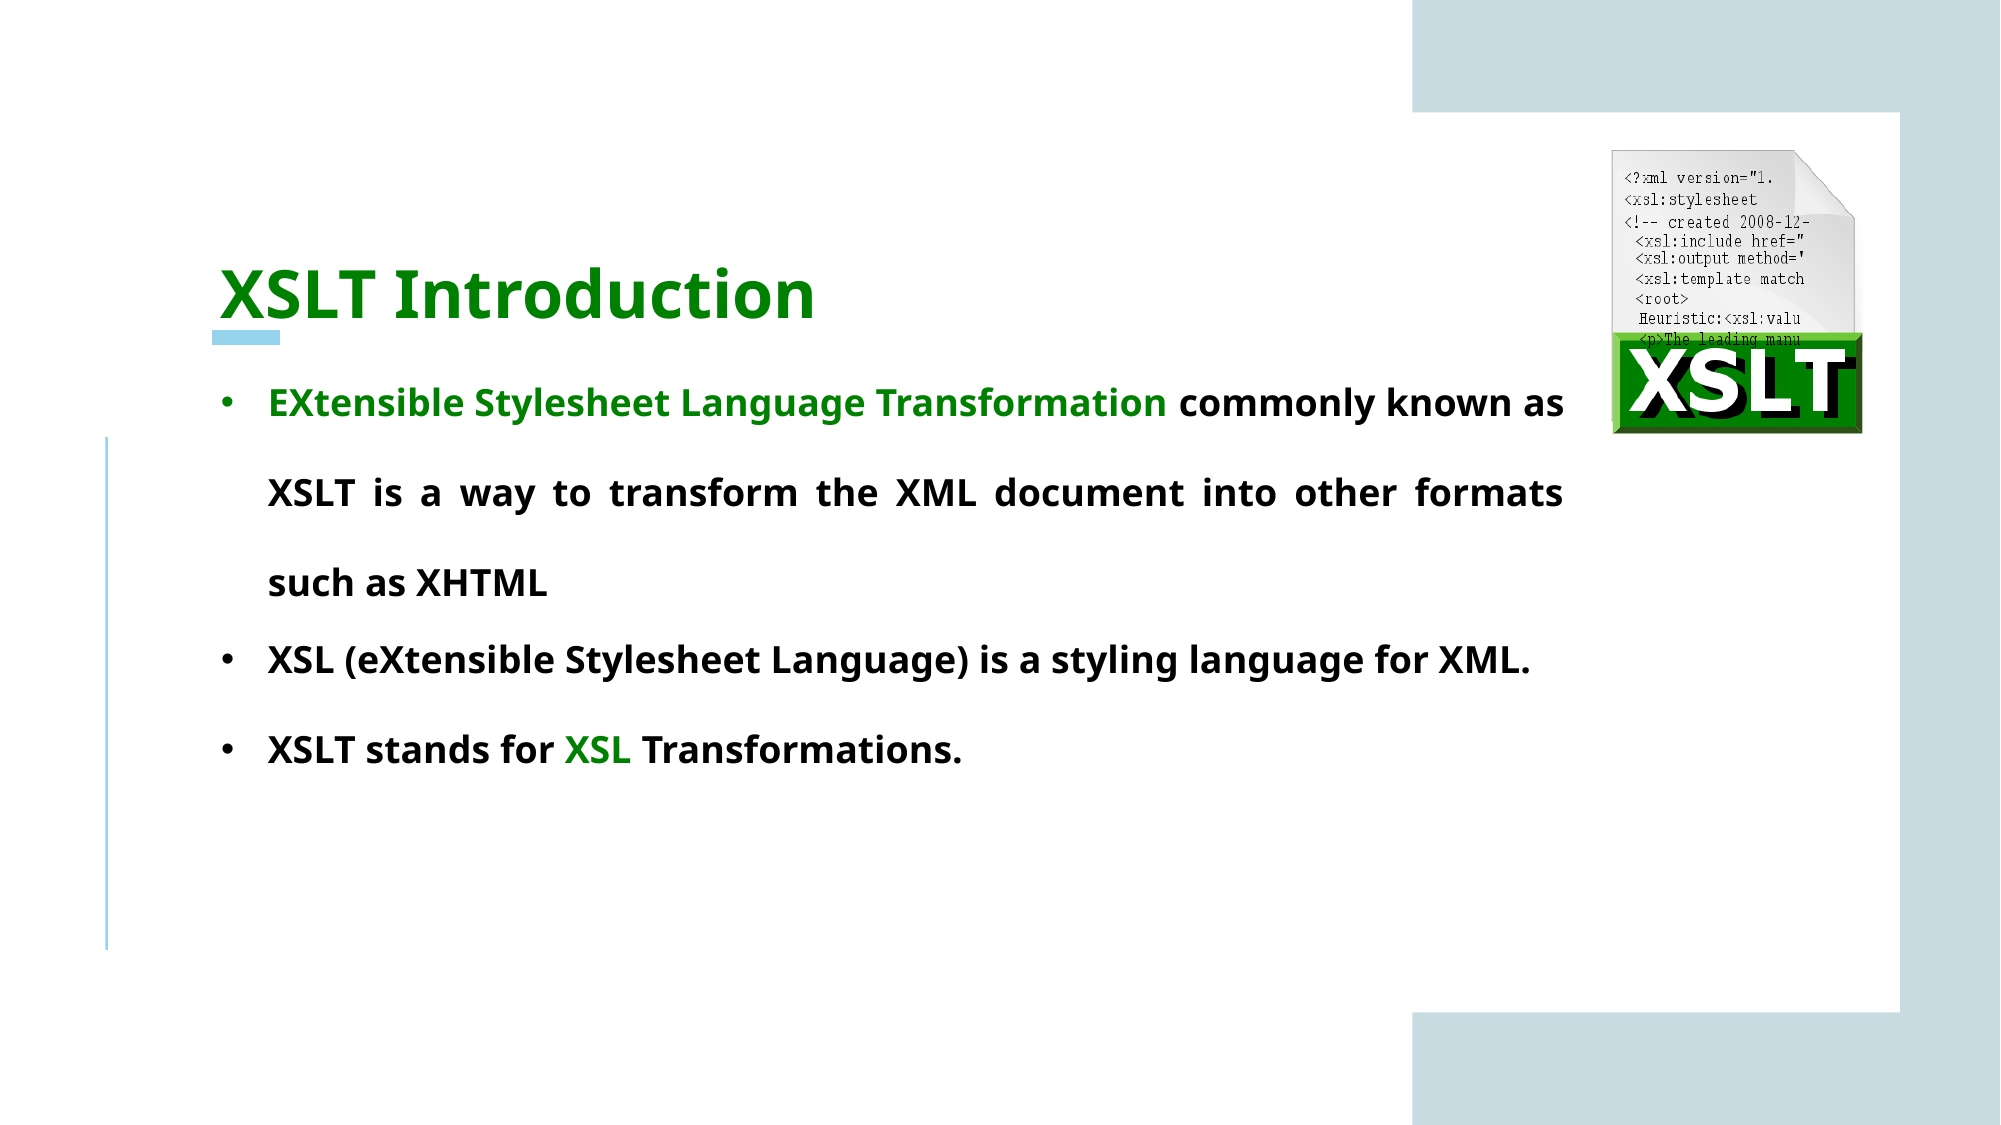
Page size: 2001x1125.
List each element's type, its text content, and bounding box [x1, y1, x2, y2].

text_box EXtensible Stylesheet Language Transformation commonly known as XSLT is a way to transform the XML document into other formats such as XHTML [205, 326, 1580, 583]
text_box XSLT Introduction [205, 244, 1072, 326]
text_box XSL (eXtensible Stylesheet Language) is a styling language for XML. XSLT stands for XSL Transformations. [205, 583, 1594, 779]
picture [1593, 129, 1878, 449]
